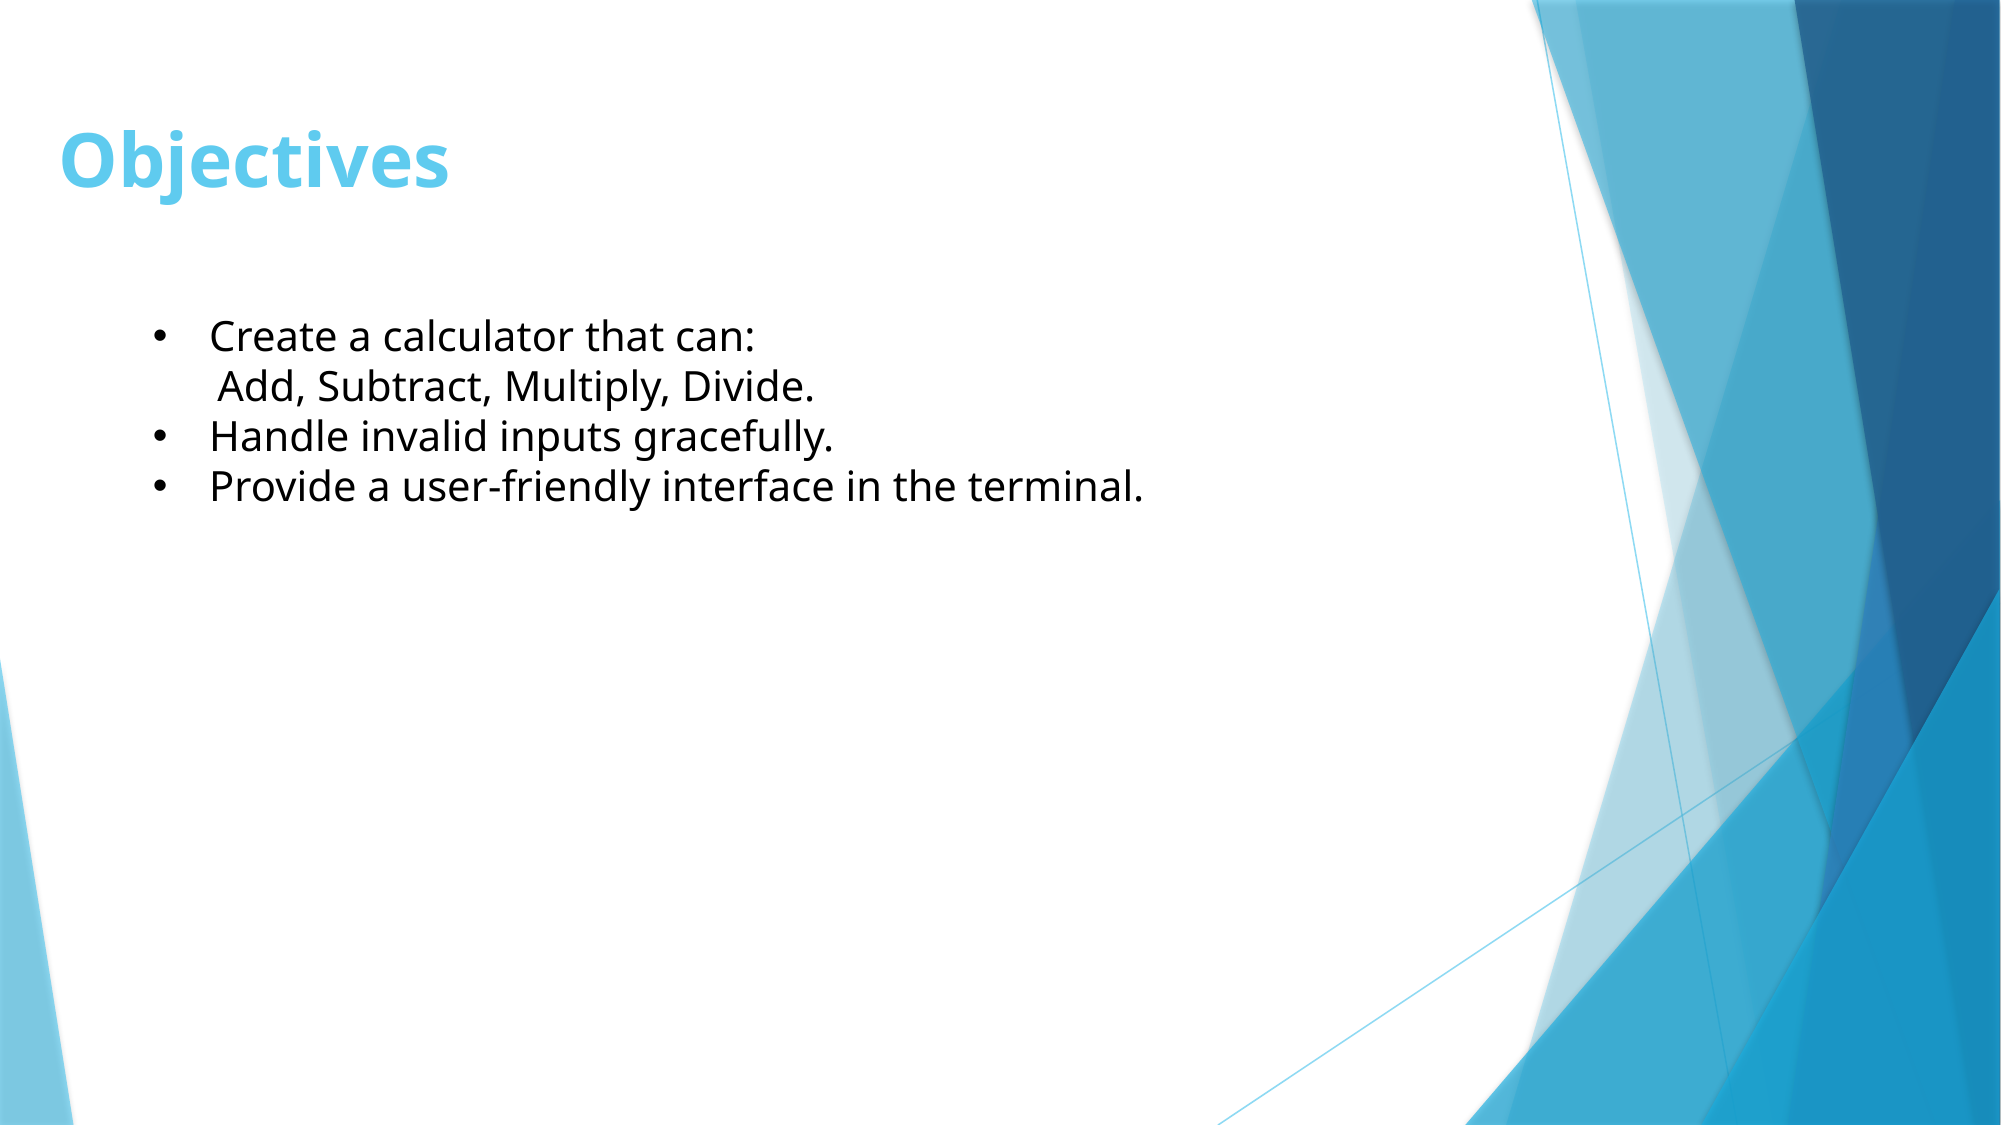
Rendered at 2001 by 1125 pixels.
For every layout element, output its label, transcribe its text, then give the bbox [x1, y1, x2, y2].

title Objectives [43, 104, 581, 322]
list Create a calculator that can: Add, Subtract, Multiply, Divide. Handle invalid inputs gracefully. Provide a user-friendly interface in the terminal. [137, 106, 1418, 759]
